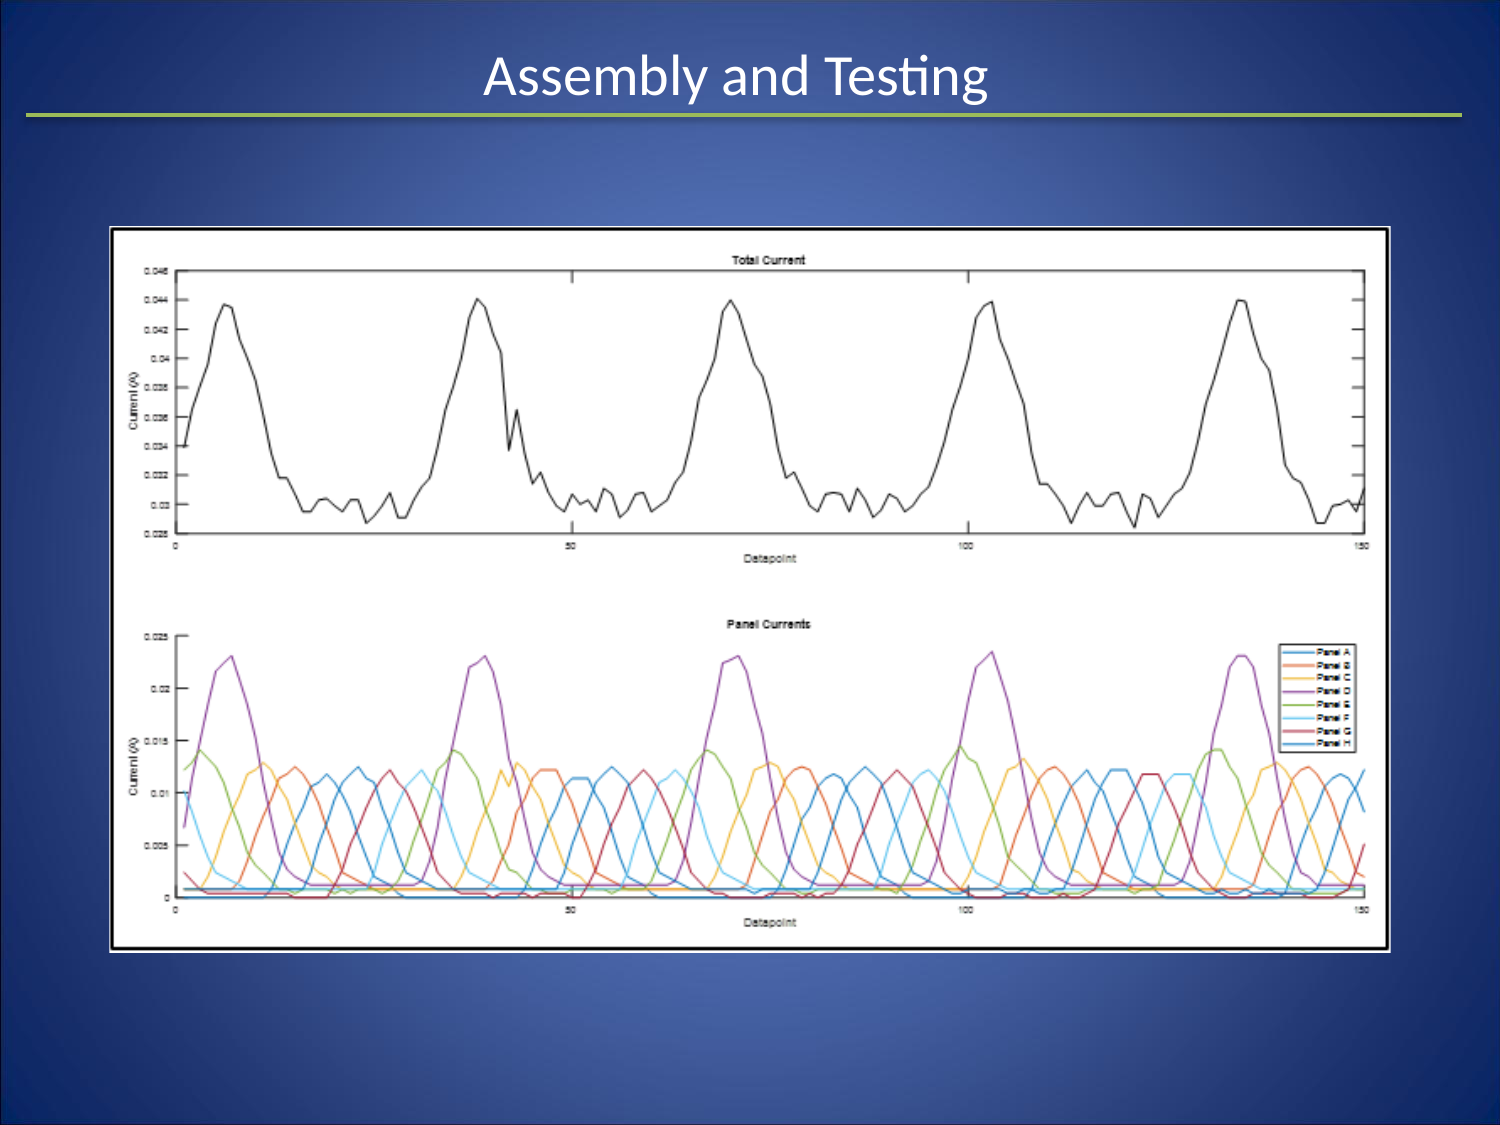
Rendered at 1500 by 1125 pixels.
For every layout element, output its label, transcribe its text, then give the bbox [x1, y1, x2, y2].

text_box Assembly and Testing [176, 20, 1297, 111]
text_box Assembly and Testing [176, 126, 1297, 132]
picture [0, 0, 1500, 1125]
